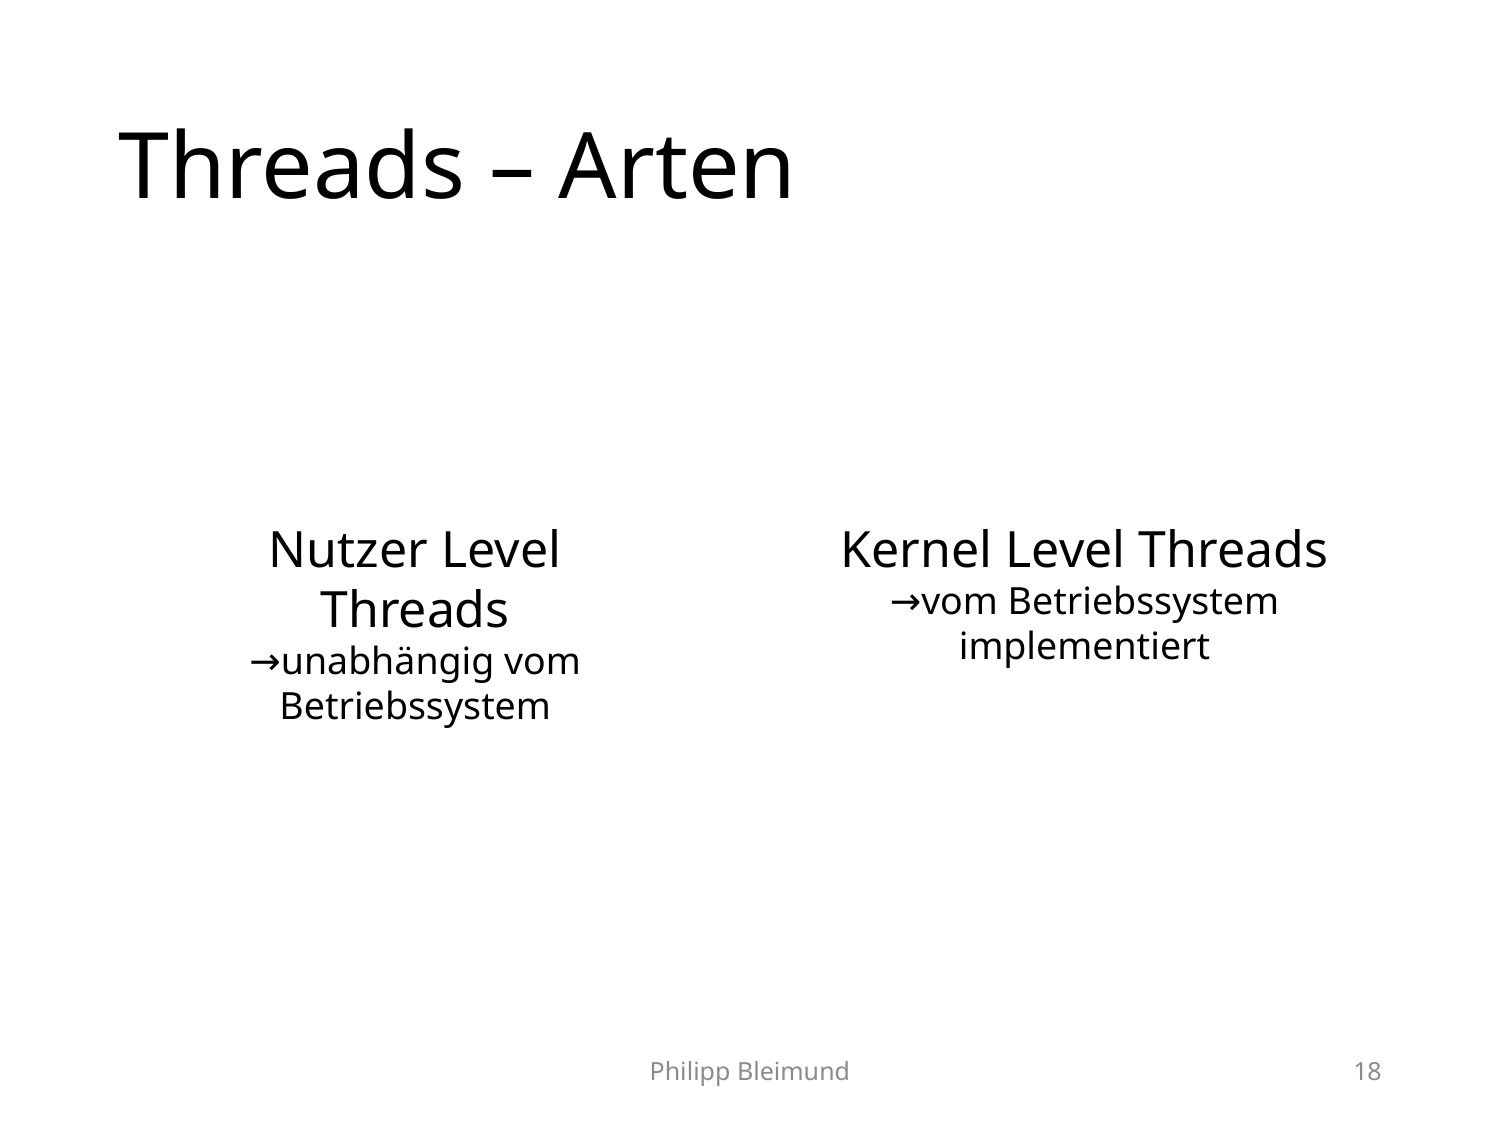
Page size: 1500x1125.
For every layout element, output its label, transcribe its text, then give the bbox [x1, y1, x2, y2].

text_box Kernel Level Threads →vom Betriebssystem implementiert [808, 509, 1361, 675]
text_box Nutzer Level Threads →unabhängig vom Betriebssystem [155, 509, 676, 780]
title Threads – Arten [103, 59, 1397, 278]
slide_number 18 [1059, 1042, 1397, 1103]
footer Philipp Bleimund [496, 1042, 1004, 1103]
